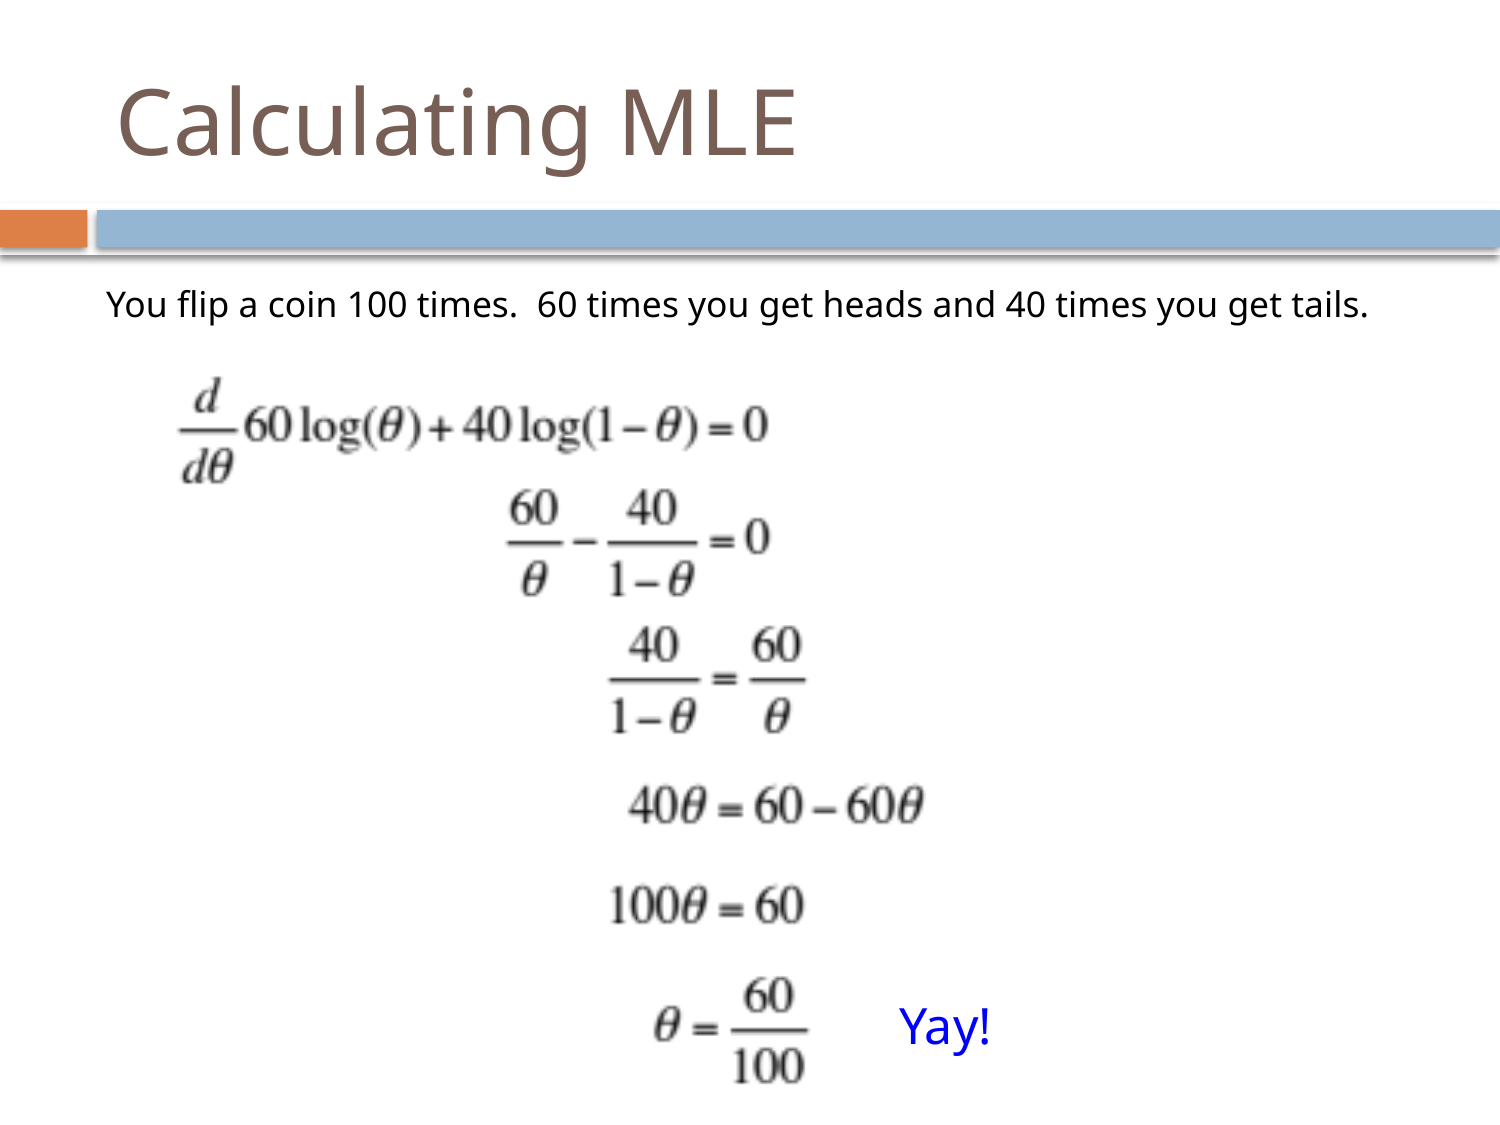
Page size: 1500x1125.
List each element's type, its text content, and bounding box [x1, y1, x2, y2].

text_box Yay! [884, 987, 1007, 1063]
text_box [623, 774, 927, 832]
title Calculating MLE [100, 37, 1438, 200]
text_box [601, 611, 813, 738]
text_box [171, 362, 772, 489]
text_box You flip a coin 100 times. 60 times you get heads and 40 times you get tails. [91, 274, 1434, 363]
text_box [649, 962, 812, 1088]
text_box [605, 874, 813, 932]
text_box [499, 474, 776, 601]
